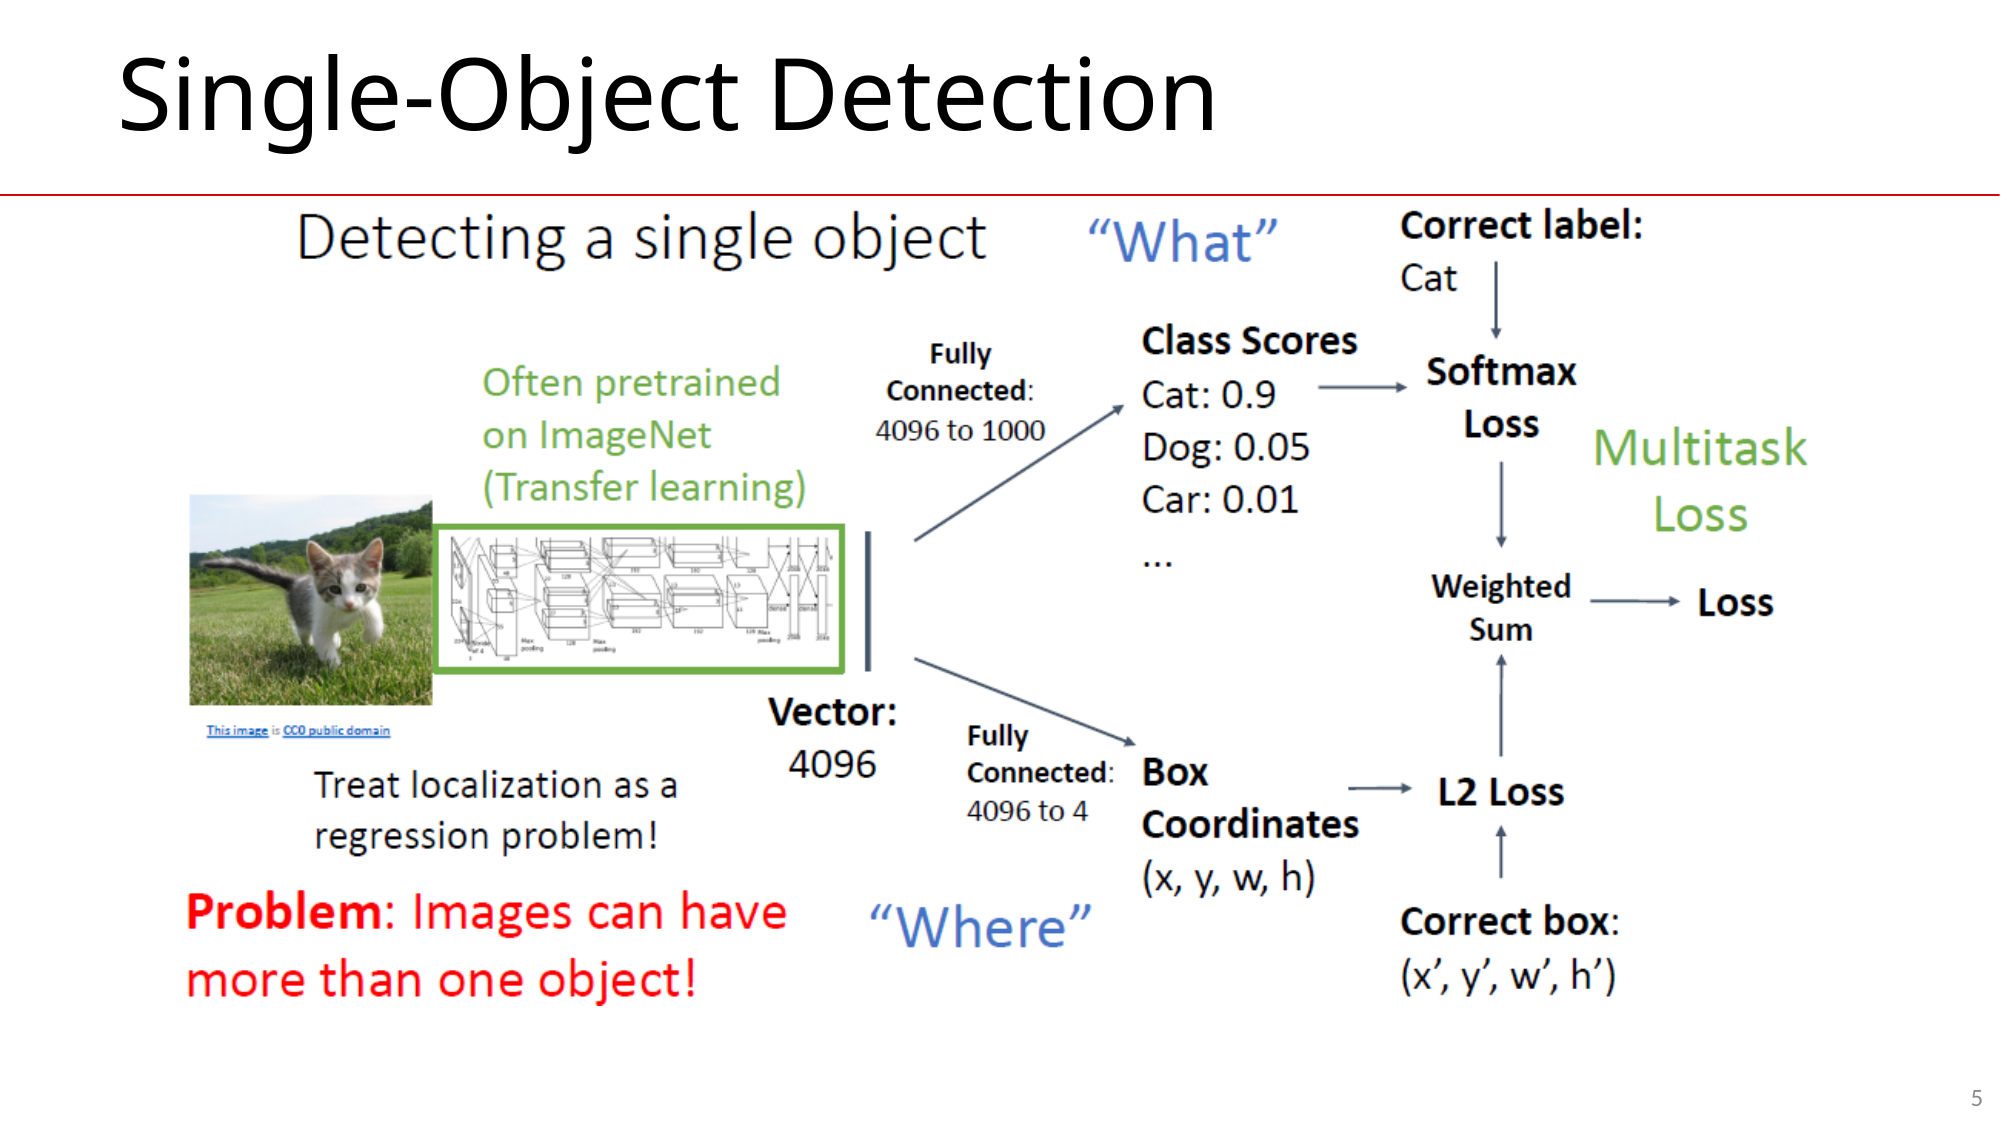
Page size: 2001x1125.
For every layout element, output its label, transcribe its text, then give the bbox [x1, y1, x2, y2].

picture [182, 202, 1818, 1006]
title Single-Object Detection [102, 10, 1899, 186]
slide_number 5 [1548, 1066, 1999, 1125]
